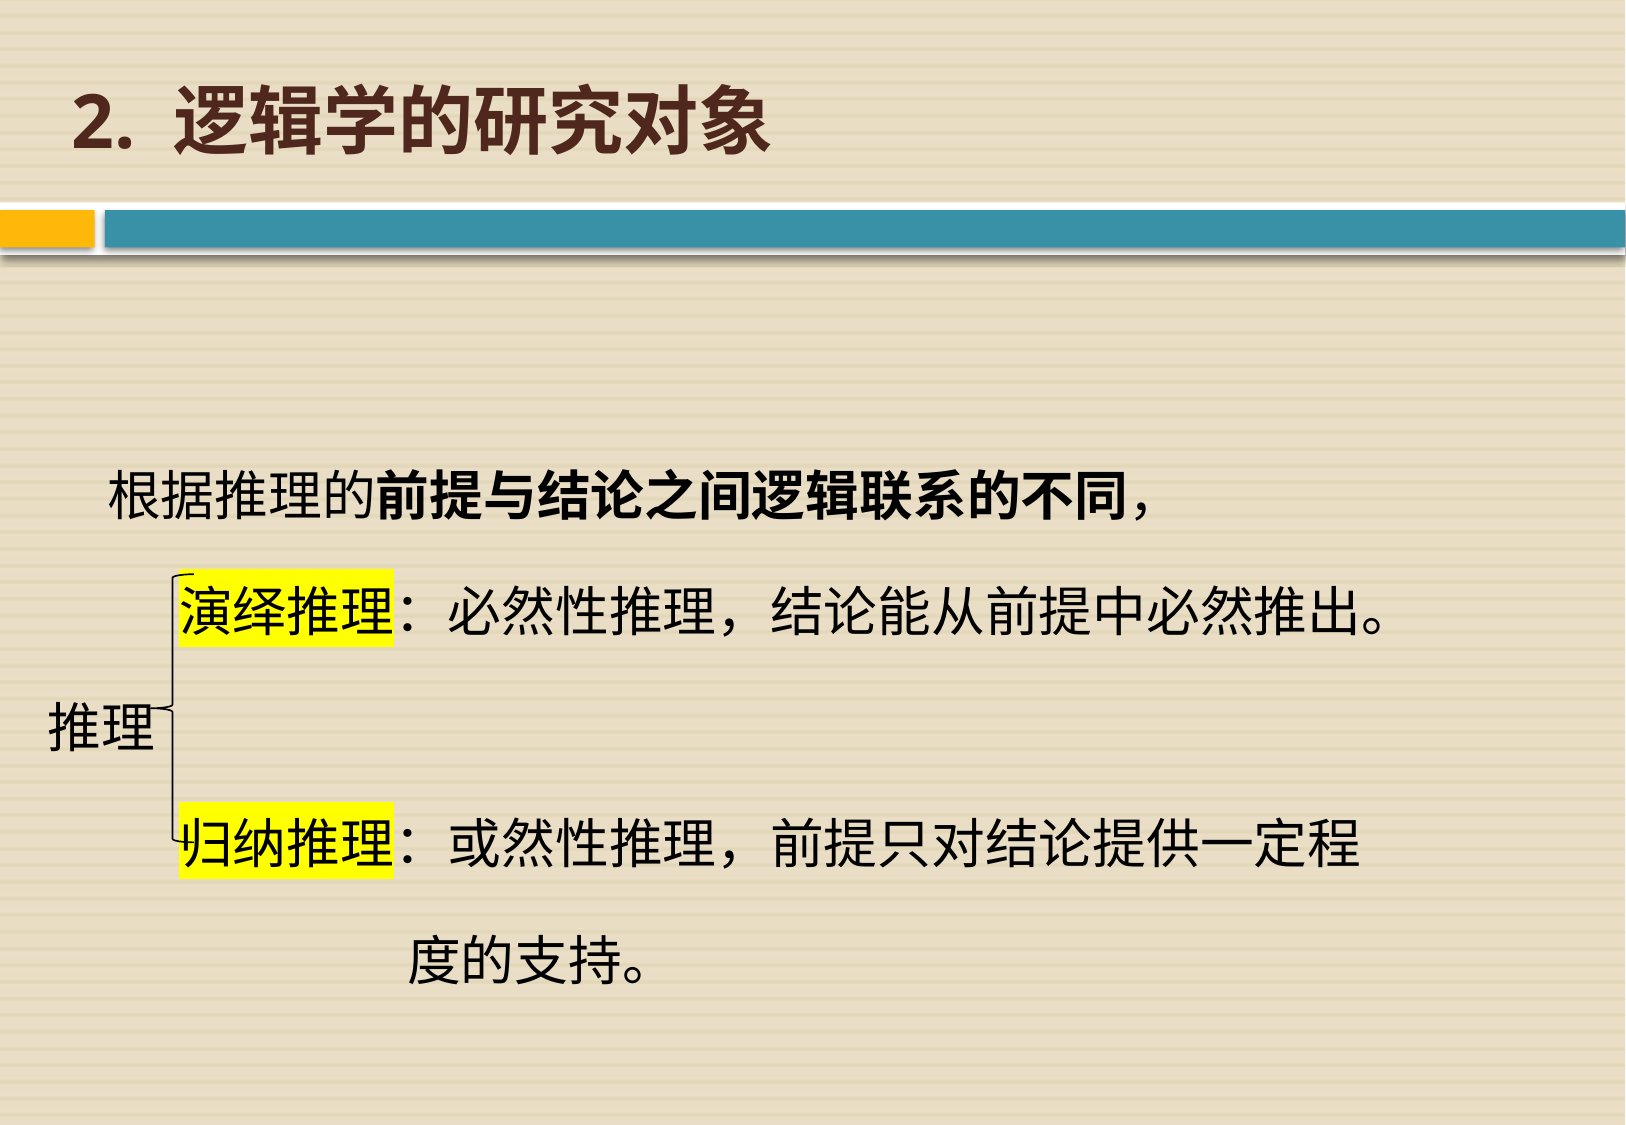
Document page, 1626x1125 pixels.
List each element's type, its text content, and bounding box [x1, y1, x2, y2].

text_box [150, 573, 194, 844]
list 根据推理的前提与结论之间逻辑联系的不同， 演绎推理：必然性推理，结论能从前提中必然推出。 推理 归纳推理：或然性推理，前提只对结论提供一定程 度的支持。 [32, 338, 1558, 1000]
title 2. 逻辑学的研究对象 [56, 37, 1558, 200]
